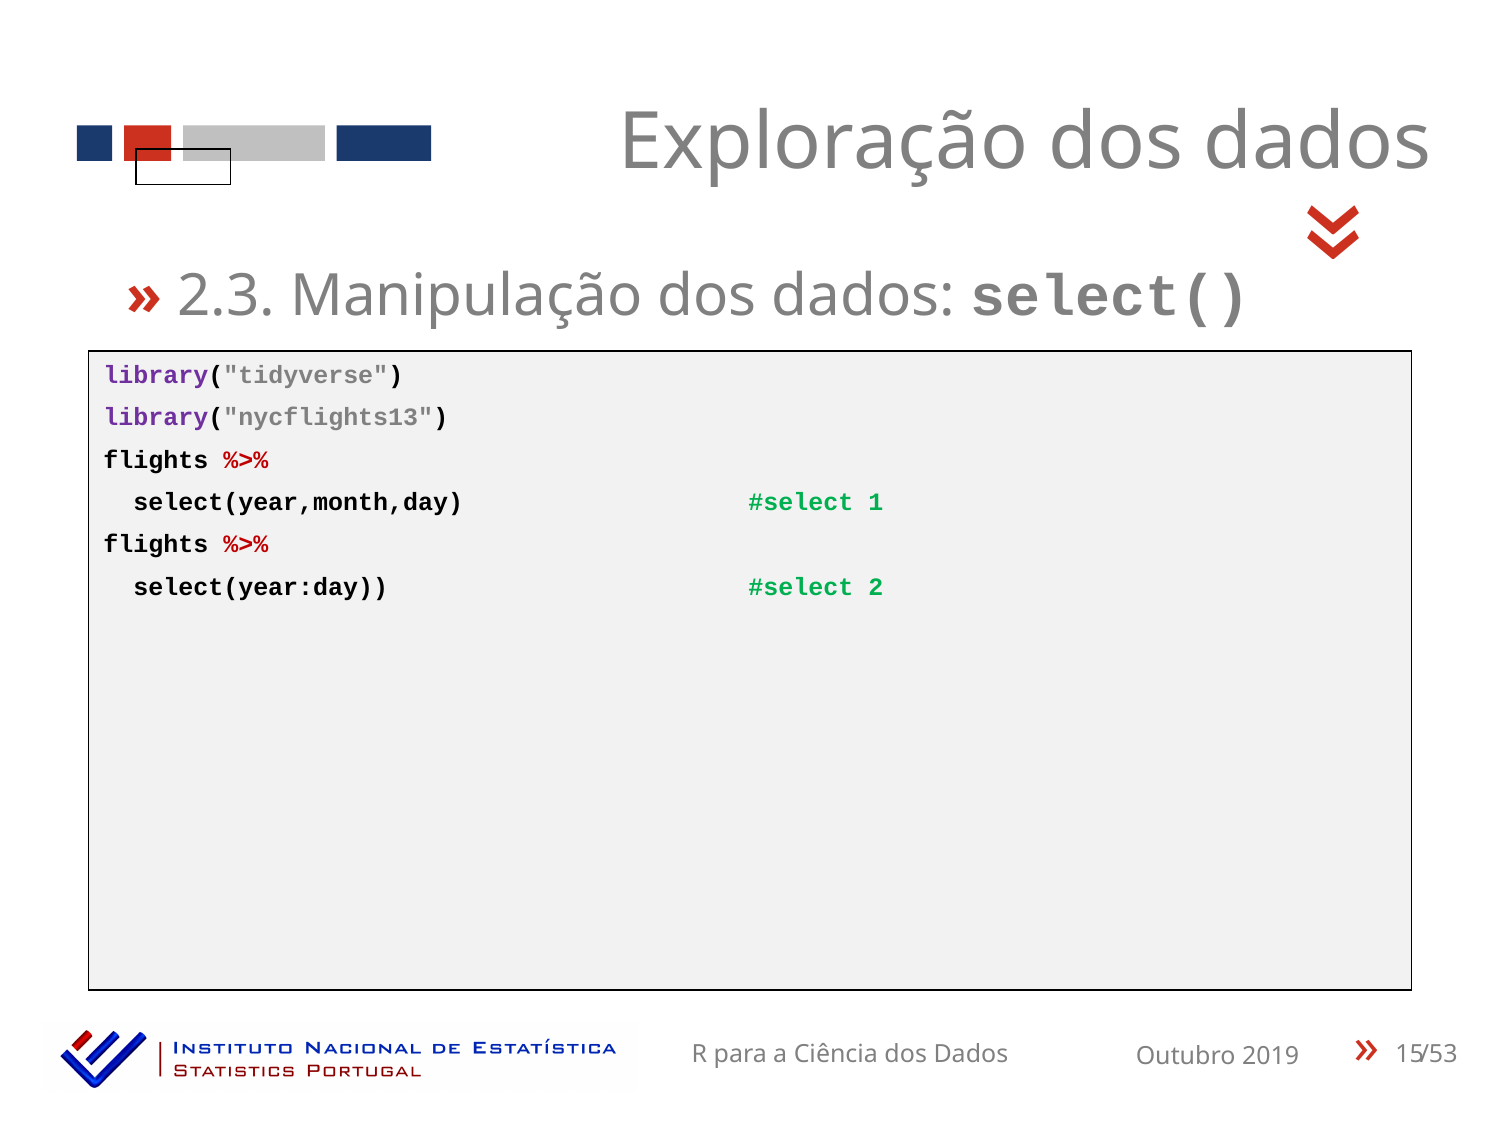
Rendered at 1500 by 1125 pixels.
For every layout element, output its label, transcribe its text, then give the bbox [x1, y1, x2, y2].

text_box » 2.3. Manipulação dos dados: select() [111, 249, 1376, 335]
picture [41, 1023, 638, 1093]
text_box « [1234, 207, 1400, 280]
text_box 15 [1380, 1029, 1447, 1075]
text_box Exploração dos dados [454, 66, 1447, 207]
text_box library("tidyverse") library("nycflights13") flights %>% select(year,month,day) #select 1 flights %>% select(year:day)) #select 2 [88, 350, 1412, 990]
